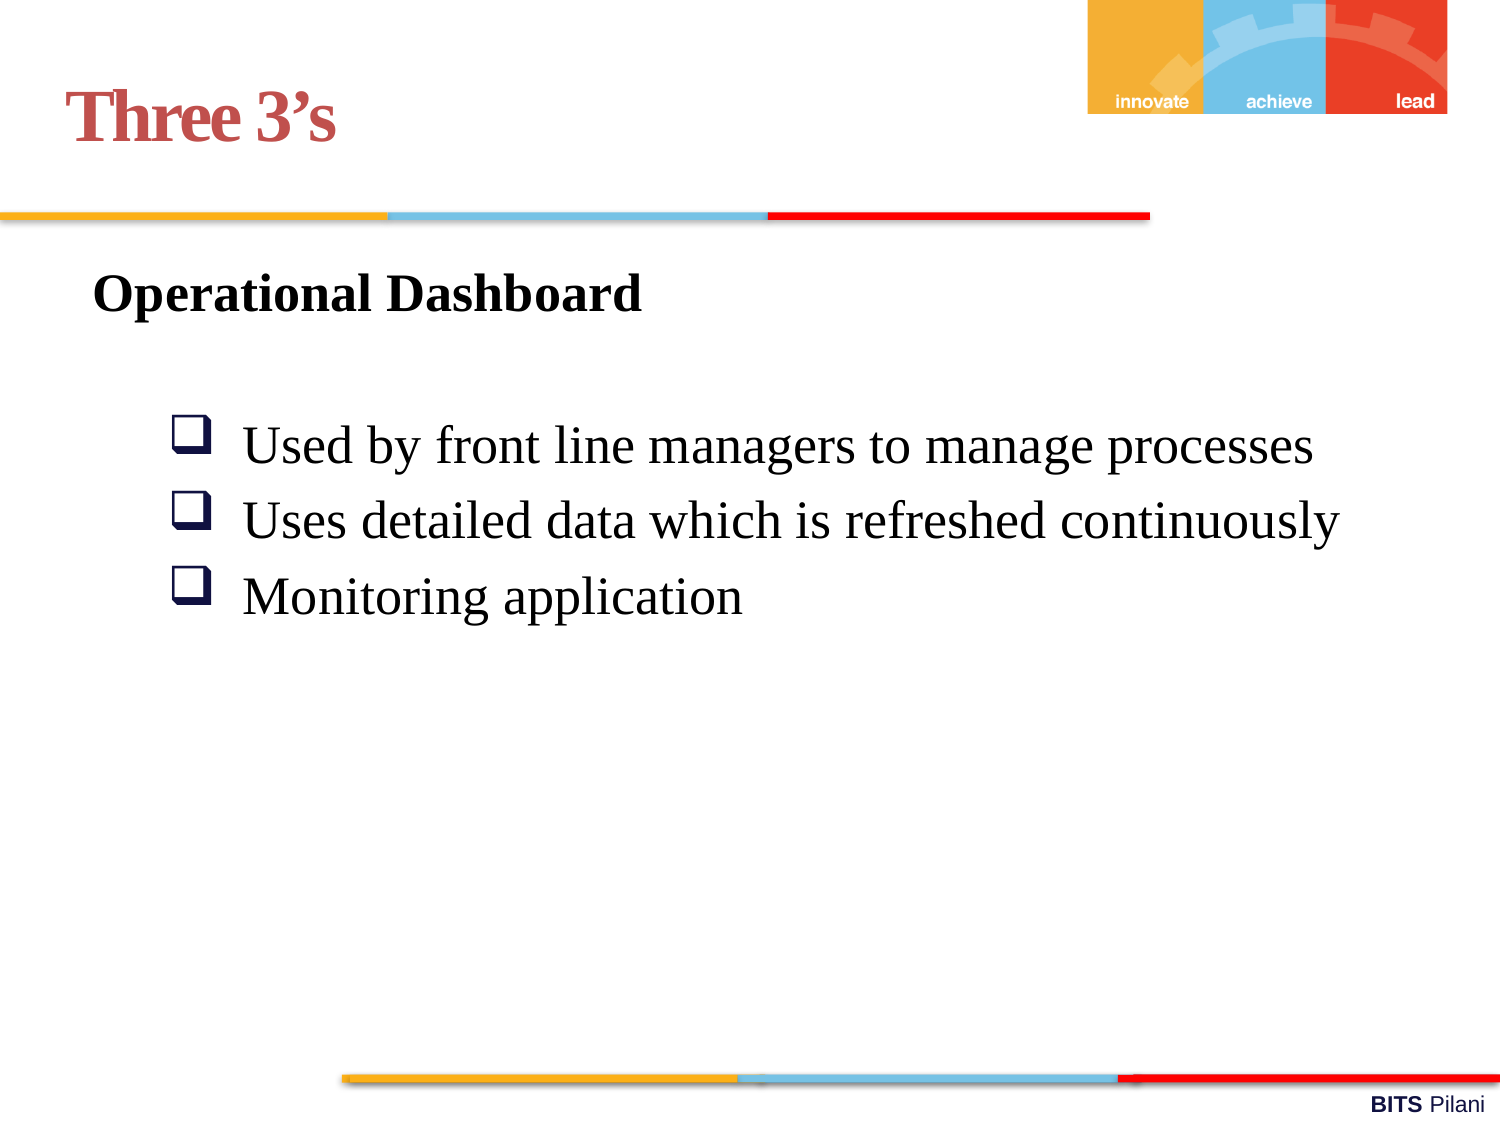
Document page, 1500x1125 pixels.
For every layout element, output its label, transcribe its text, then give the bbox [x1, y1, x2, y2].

text_box Operational Dashboard Used by front line managers to manage processes Uses detailed data which is refreshed continuously Monitoring application [77, 249, 1500, 1011]
list Three 3’s [49, 24, 1088, 213]
picture [1087, 0, 1448, 114]
